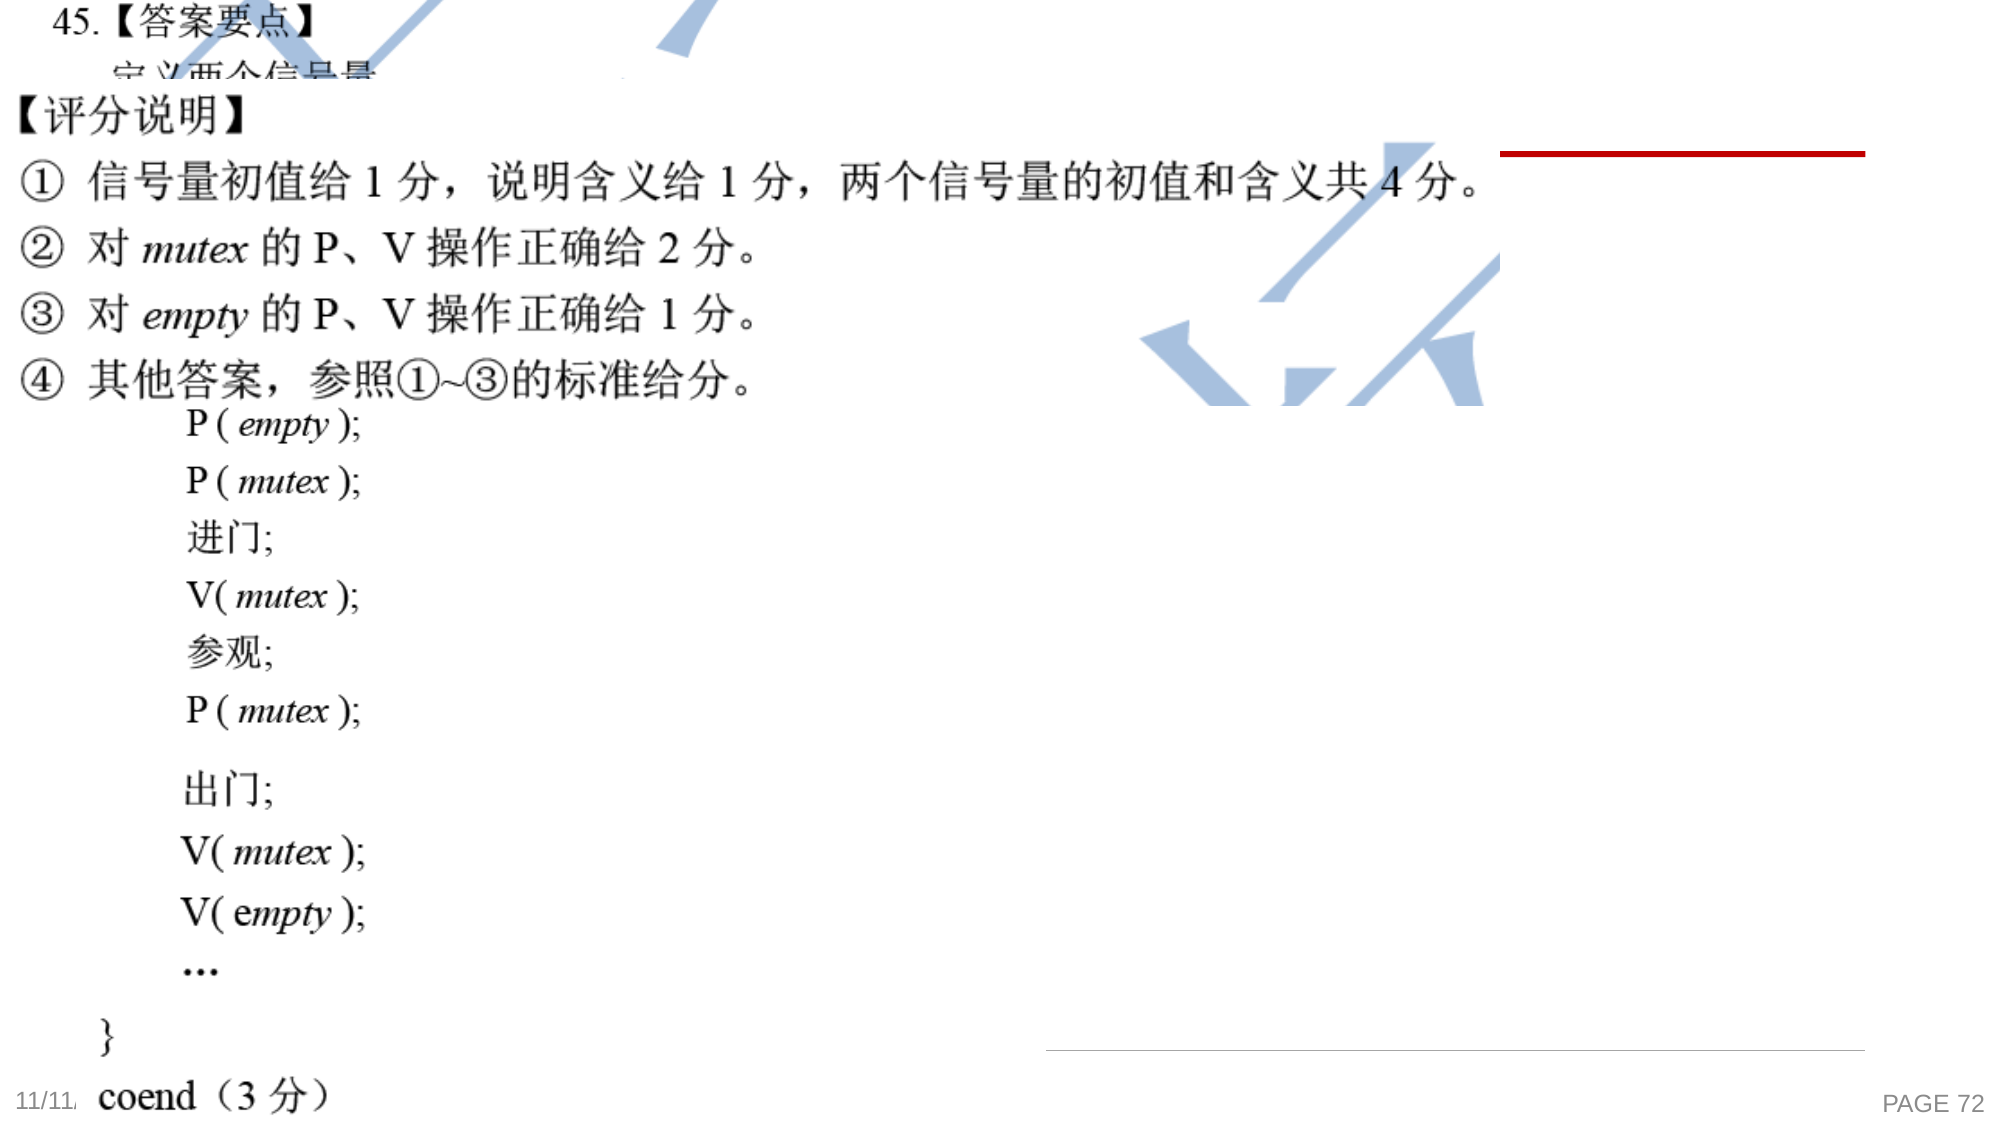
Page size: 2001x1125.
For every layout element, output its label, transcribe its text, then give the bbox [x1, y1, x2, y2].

slide_number PAGE 72 [1783, 1077, 2000, 1125]
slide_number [0, 1073, 76, 1125]
picture [0, 0, 1500, 745]
picture [76, 747, 1046, 1125]
